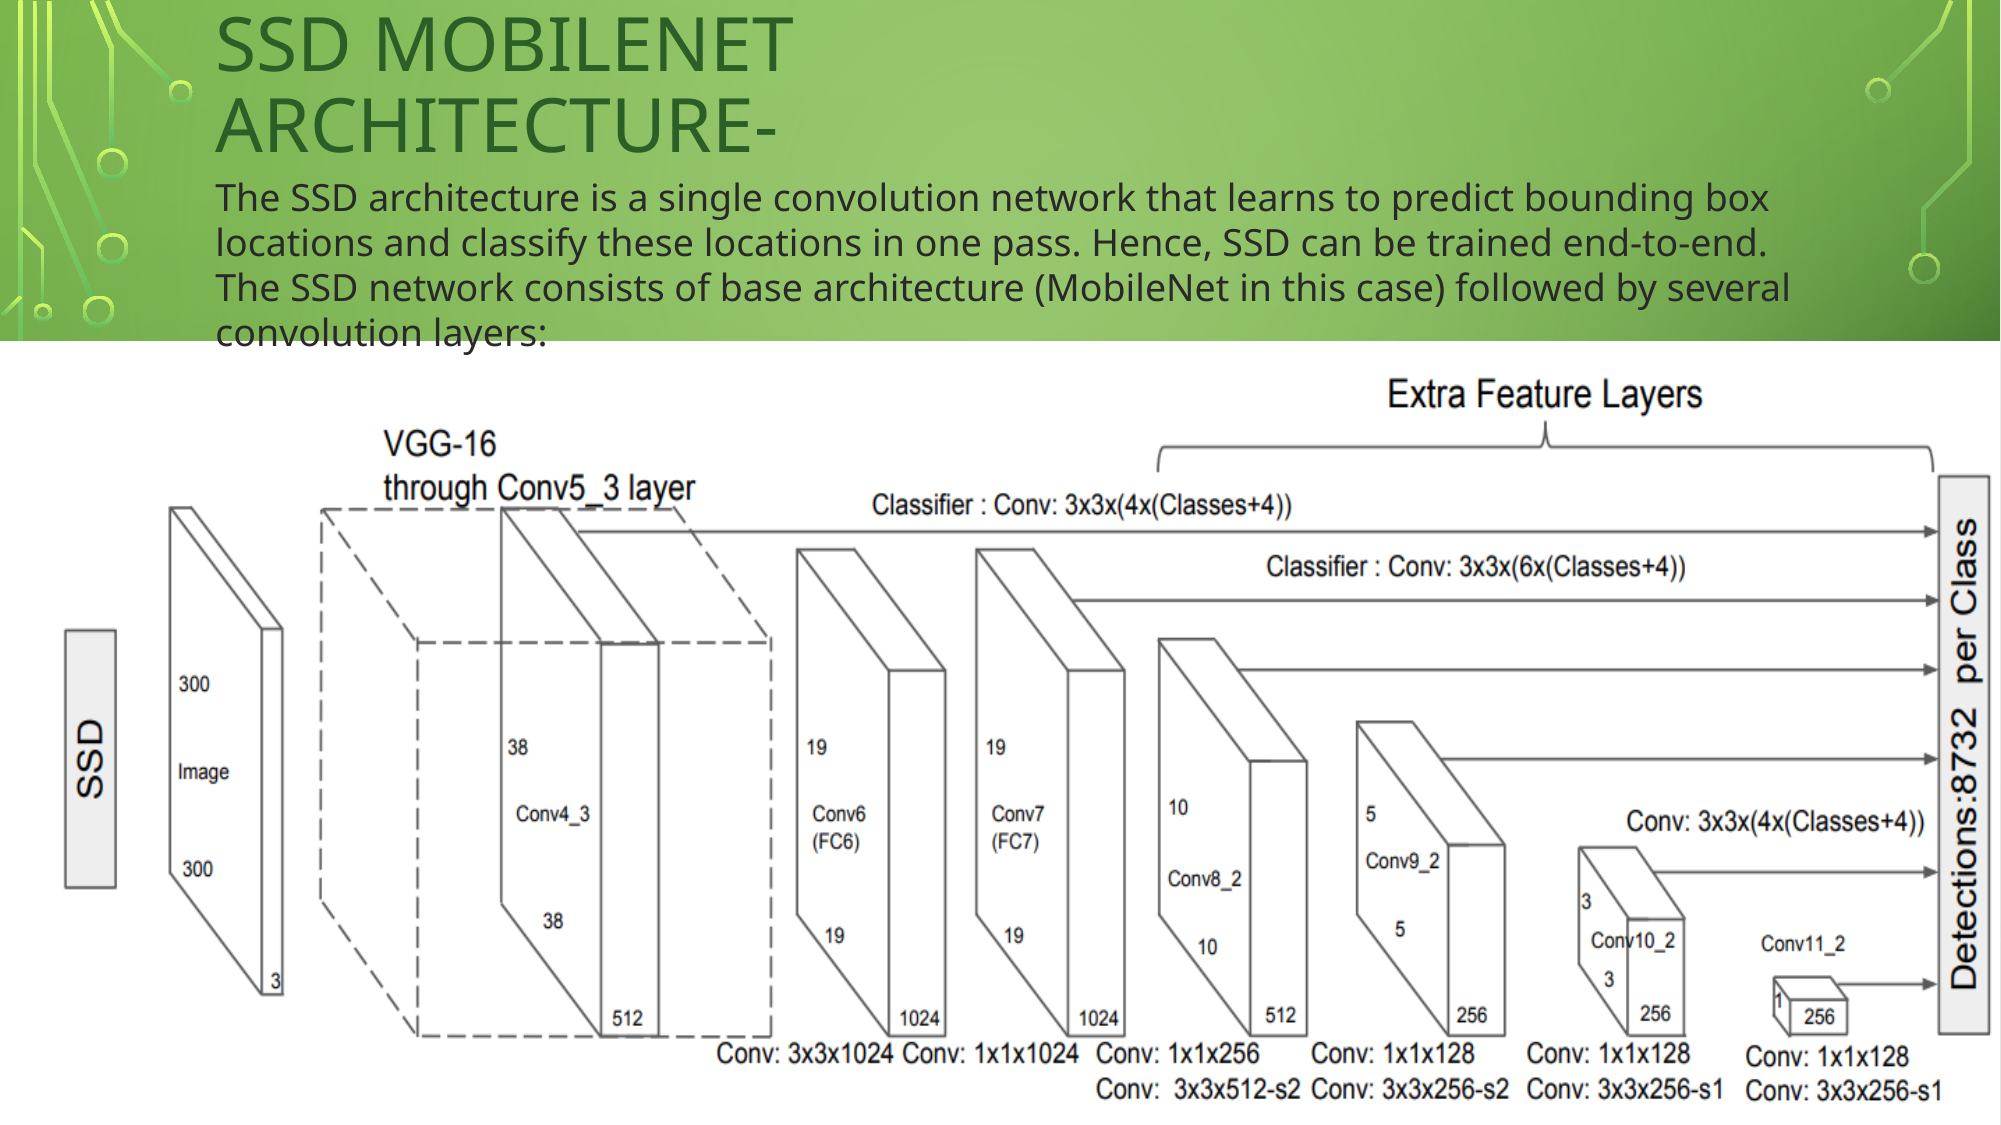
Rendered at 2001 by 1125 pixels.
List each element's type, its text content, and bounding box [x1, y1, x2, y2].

text_box The SSD architecture is a single convolution network that learns to predict bounding box locations and classify these locations in one pass. Hence, SSD can be trained end-to-end. The SSD network consists of base architecture (MobileNet in this case) followed by several convolution layers: [200, 166, 1826, 341]
picture [0, 341, 2000, 1125]
title Ssd mobilenet architecture- [200, 0, 1237, 166]
